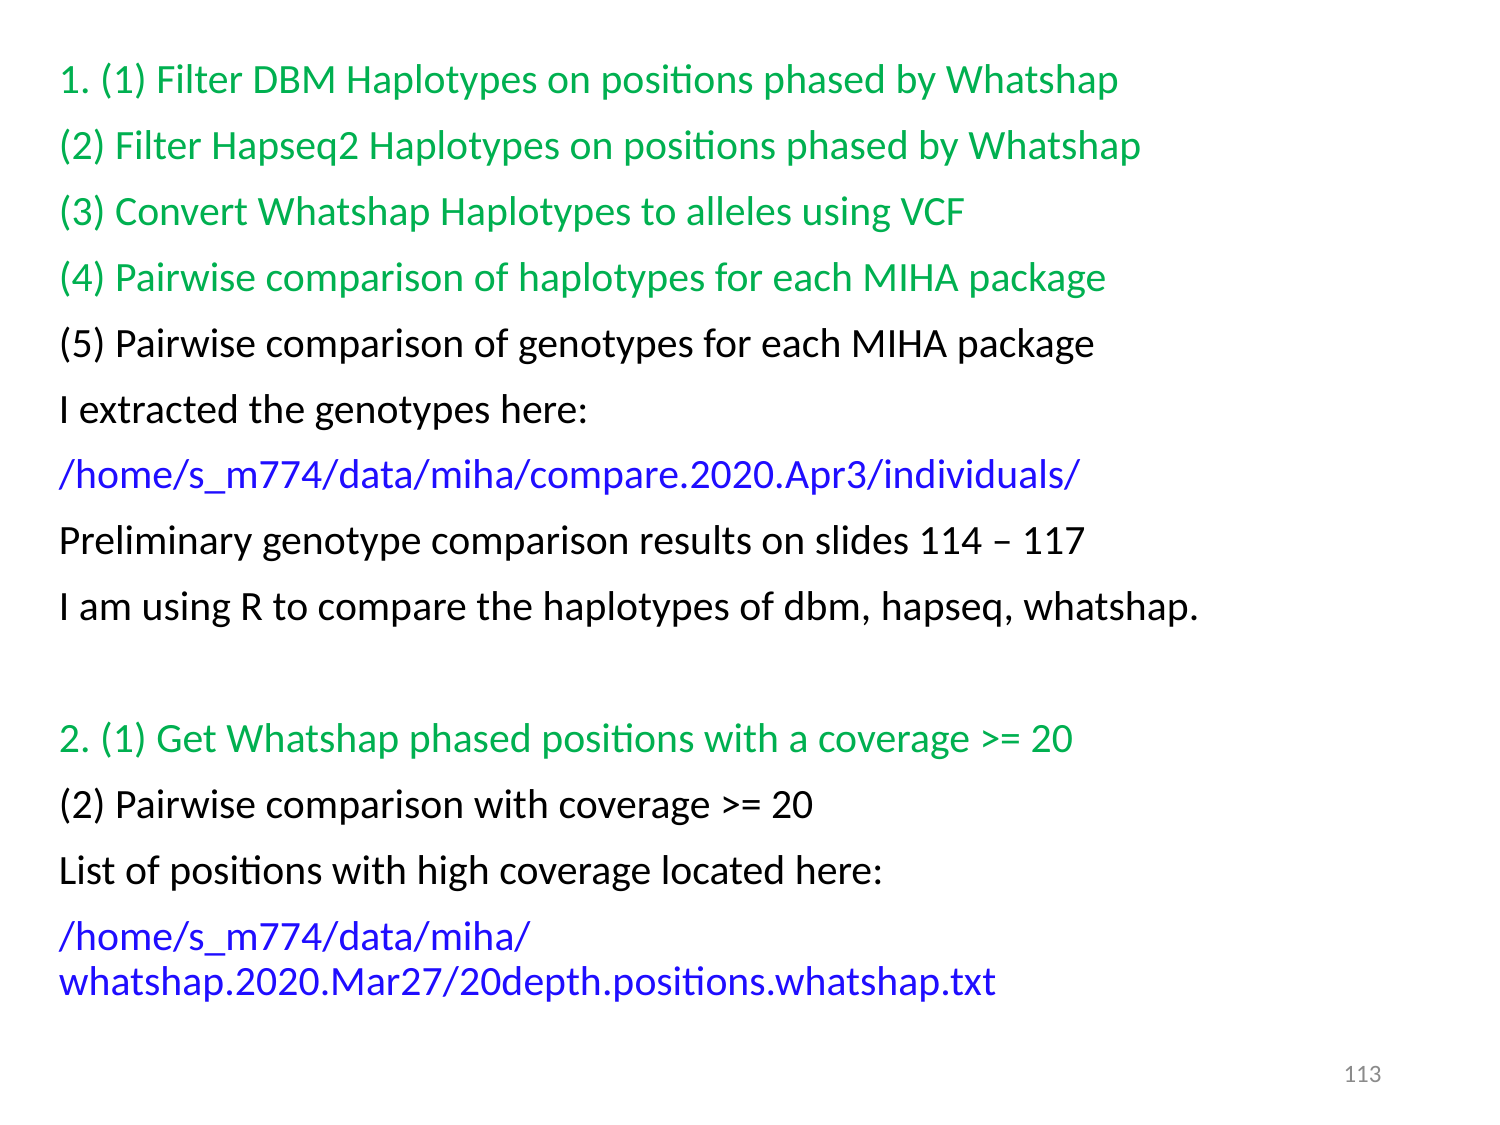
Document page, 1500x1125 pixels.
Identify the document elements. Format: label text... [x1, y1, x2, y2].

list 1. (1) Filter DBM Haplotypes on positions phased by Whatshap (2) Filter Hapseq2 Haplotypes on positions phased by Whatshap (3) Convert Whatshap Haplotypes to alleles using VCF (4) Pairwise comparison of haplotypes for each MIHA package (5) Pairwise comparison of genotypes for each MIHA package I extracted the genotypes here: /home/s_m774/data/miha/compare.2020.Apr3/individuals/ Preliminary genotype comparison results on slides 114 – 117 I am using R to compare the haplotypes of dbm, hapseq, whatshap. 2. (1) Get Whatshap phased positions with a coverage >= 20 (2) Pairwise comparison with coverage >= 20 List of positions with high coverage located here: /home/s_m774/data/miha/whatshap.2020.Mar27/20depth.positions.whatshap.txt [43, 50, 1453, 1075]
slide_number 113 [1059, 1042, 1397, 1103]
